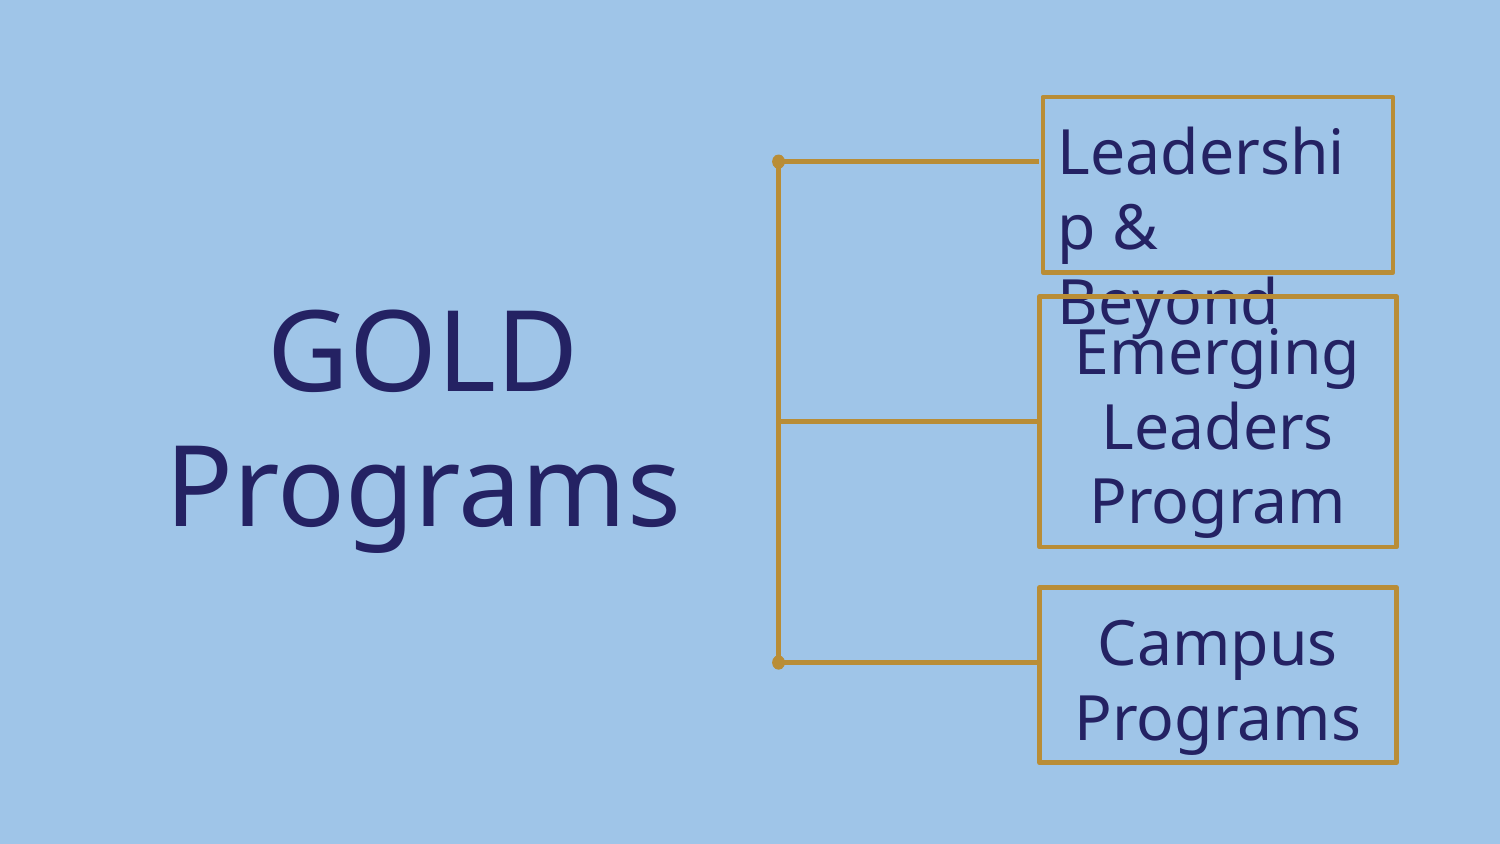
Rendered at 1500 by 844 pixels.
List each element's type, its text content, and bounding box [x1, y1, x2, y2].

text_box Campus Programs [1039, 587, 1397, 763]
text_box [772, 155, 784, 167]
text_box Leadership & Beyond [1042, 97, 1394, 273]
text_box GOLD Programs [79, 57, 768, 636]
text_box Emerging Leaders Program [1039, 296, 1397, 547]
